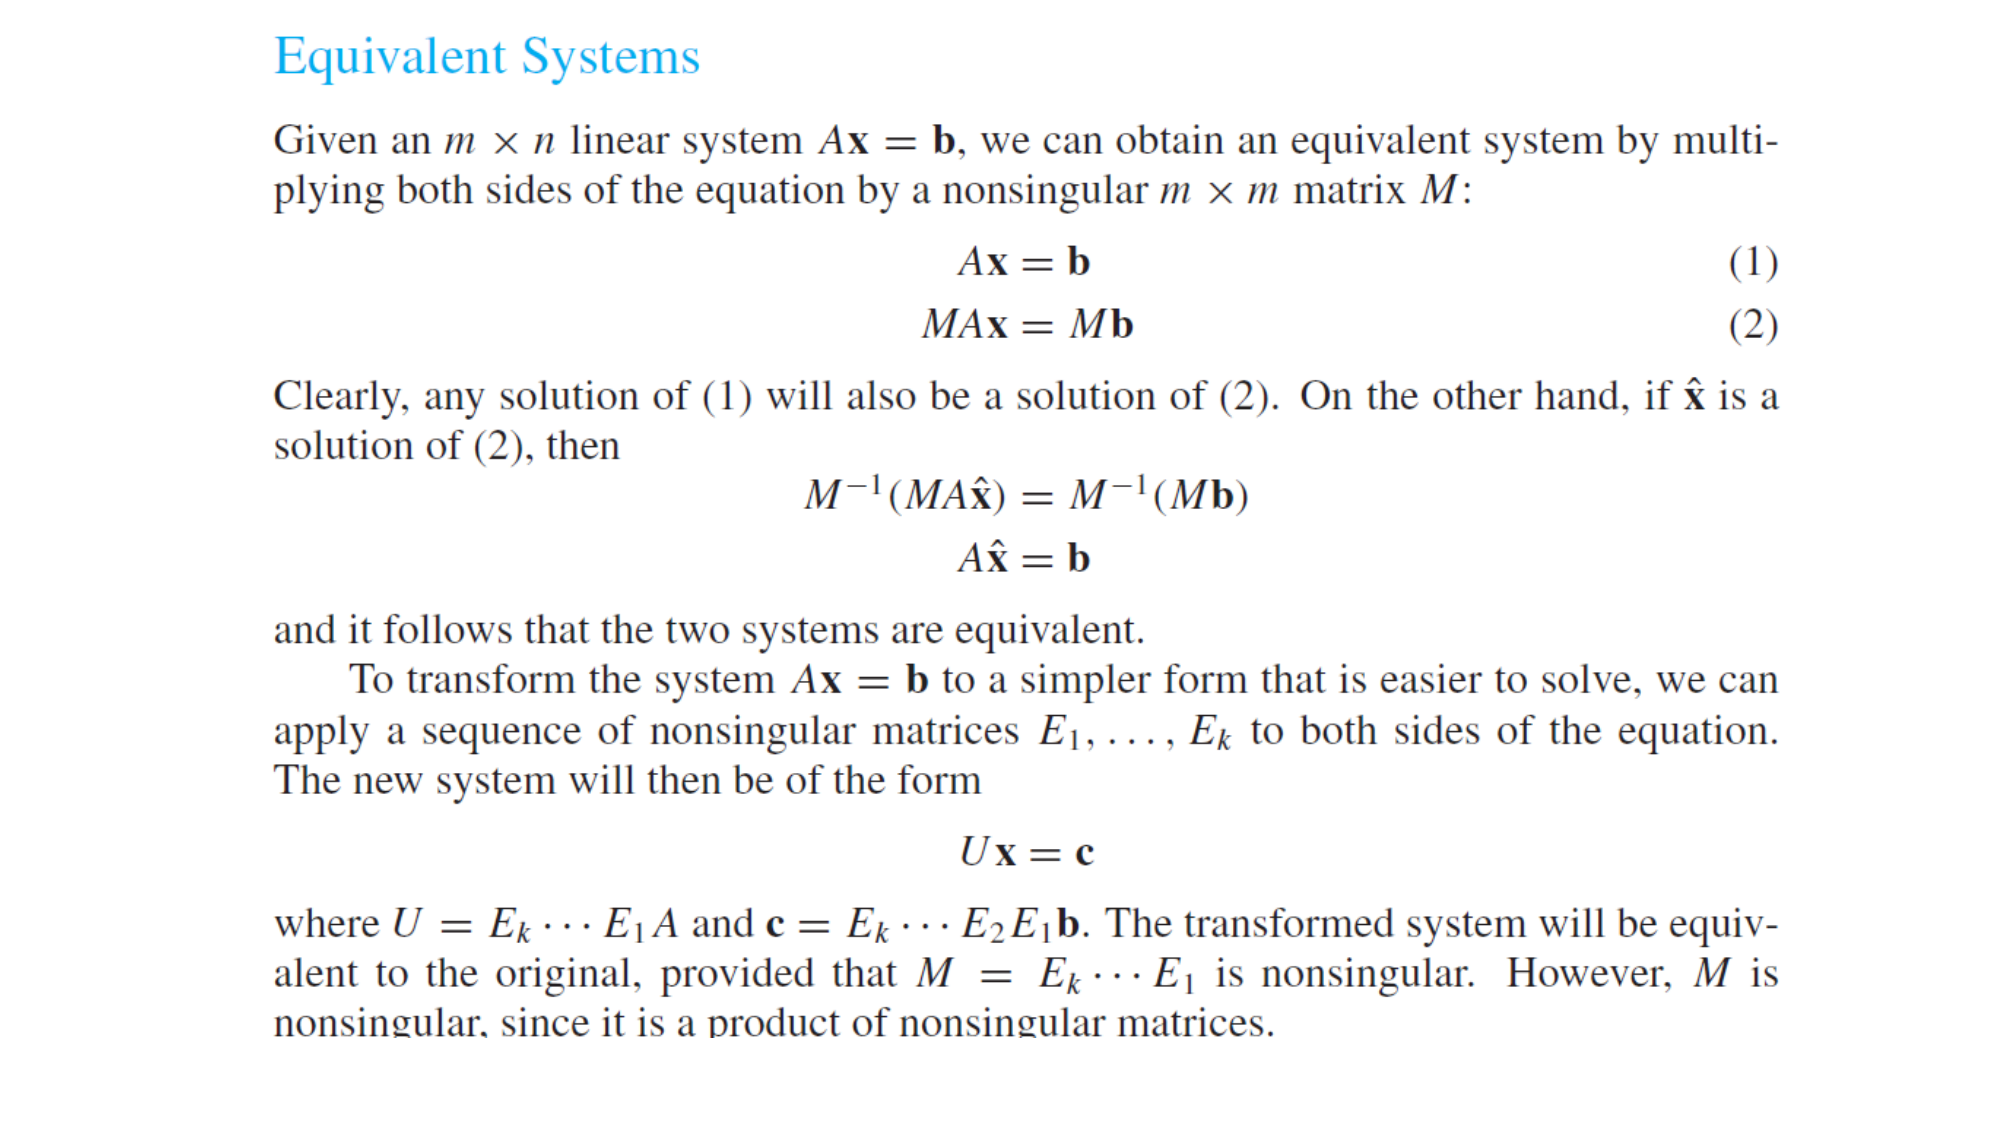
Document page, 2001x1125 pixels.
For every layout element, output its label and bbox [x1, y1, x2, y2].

picture [239, 15, 1876, 1038]
